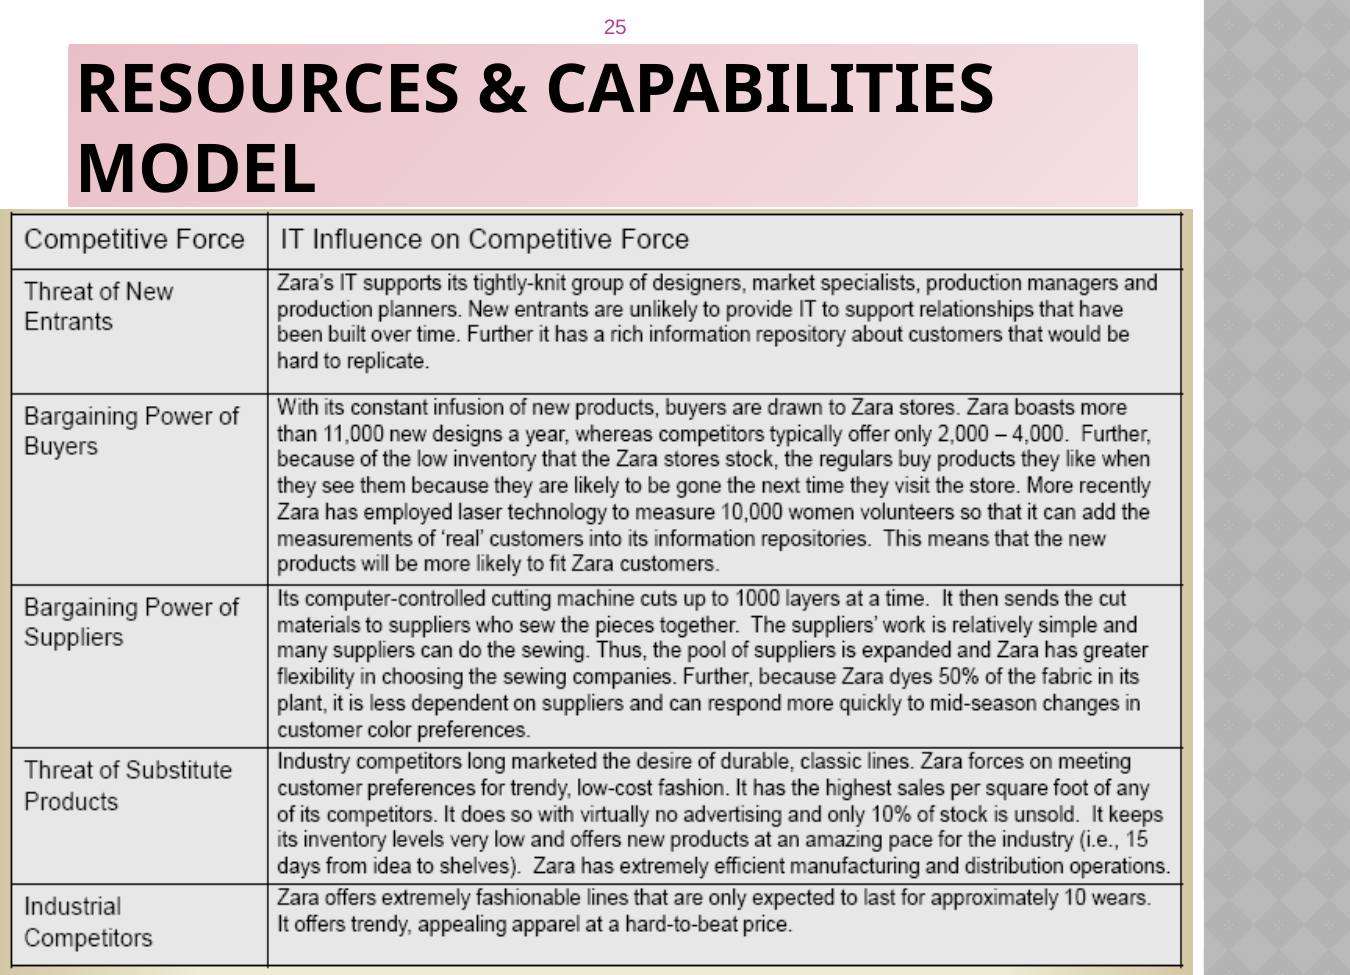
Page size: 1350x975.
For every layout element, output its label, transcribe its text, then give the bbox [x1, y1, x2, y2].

picture [0, 208, 1193, 975]
slide_number 25 [539, 5, 627, 39]
title Resources & capabilities model [68, 44, 1138, 206]
